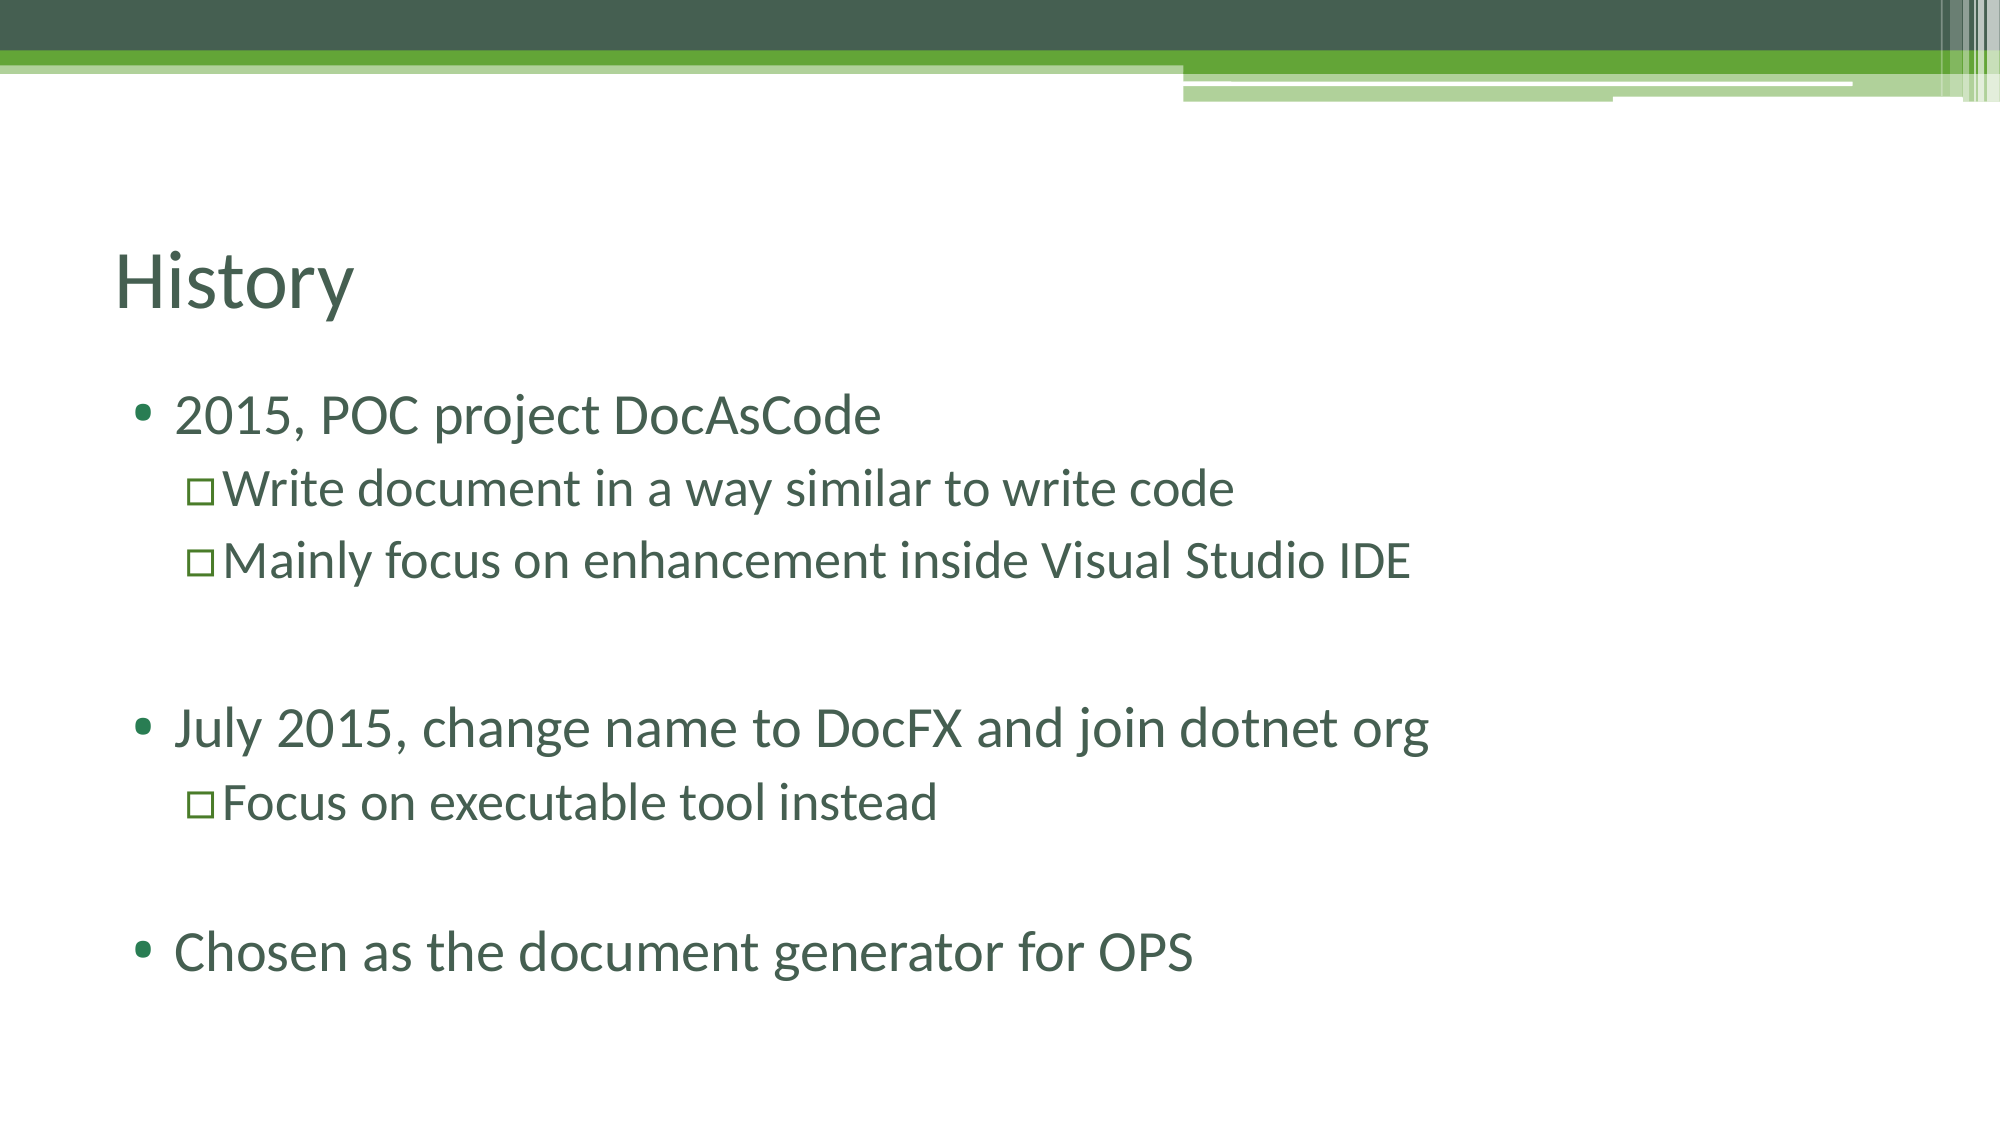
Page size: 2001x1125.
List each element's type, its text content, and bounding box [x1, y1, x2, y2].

list 2015, POC project DocAsCode Write document in a way similar to write code Mainly focus on enhancement inside Visual Studio IDE July 2015, change name to DocFX and join dotnet org Focus on executable tool instead Chosen as the document generator for OPS [99, 368, 1900, 1079]
title History [99, 187, 1900, 363]
